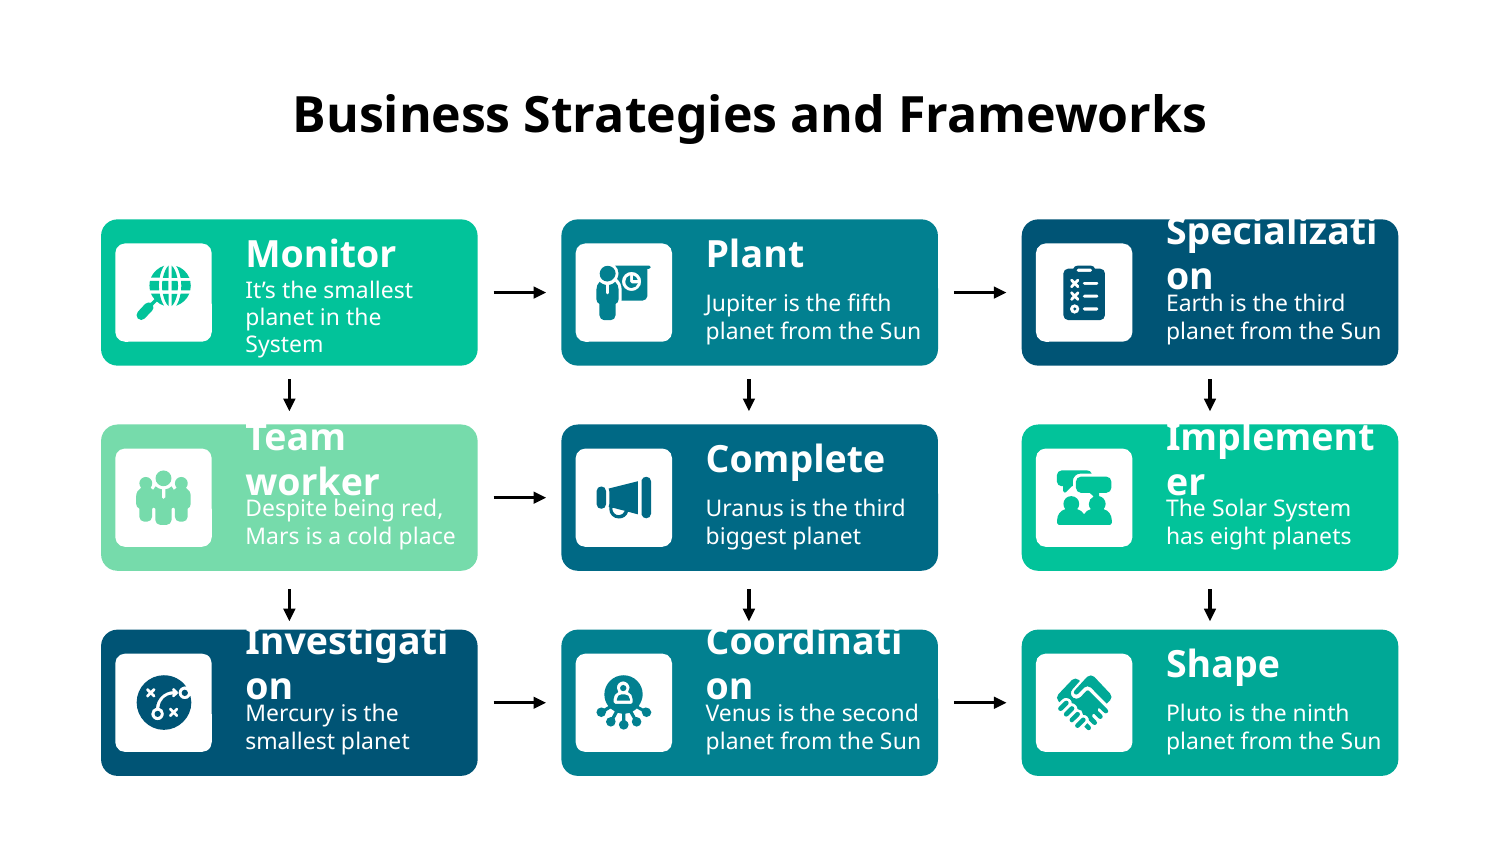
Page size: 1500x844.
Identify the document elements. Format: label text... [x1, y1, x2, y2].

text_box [100, 219, 479, 366]
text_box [561, 424, 939, 572]
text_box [561, 219, 939, 366]
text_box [1021, 629, 1400, 777]
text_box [100, 424, 479, 572]
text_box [1021, 424, 1400, 572]
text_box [1021, 219, 1400, 366]
title Business Strategies and Frameworks [75, 67, 1425, 162]
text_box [100, 629, 479, 777]
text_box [561, 629, 939, 777]
